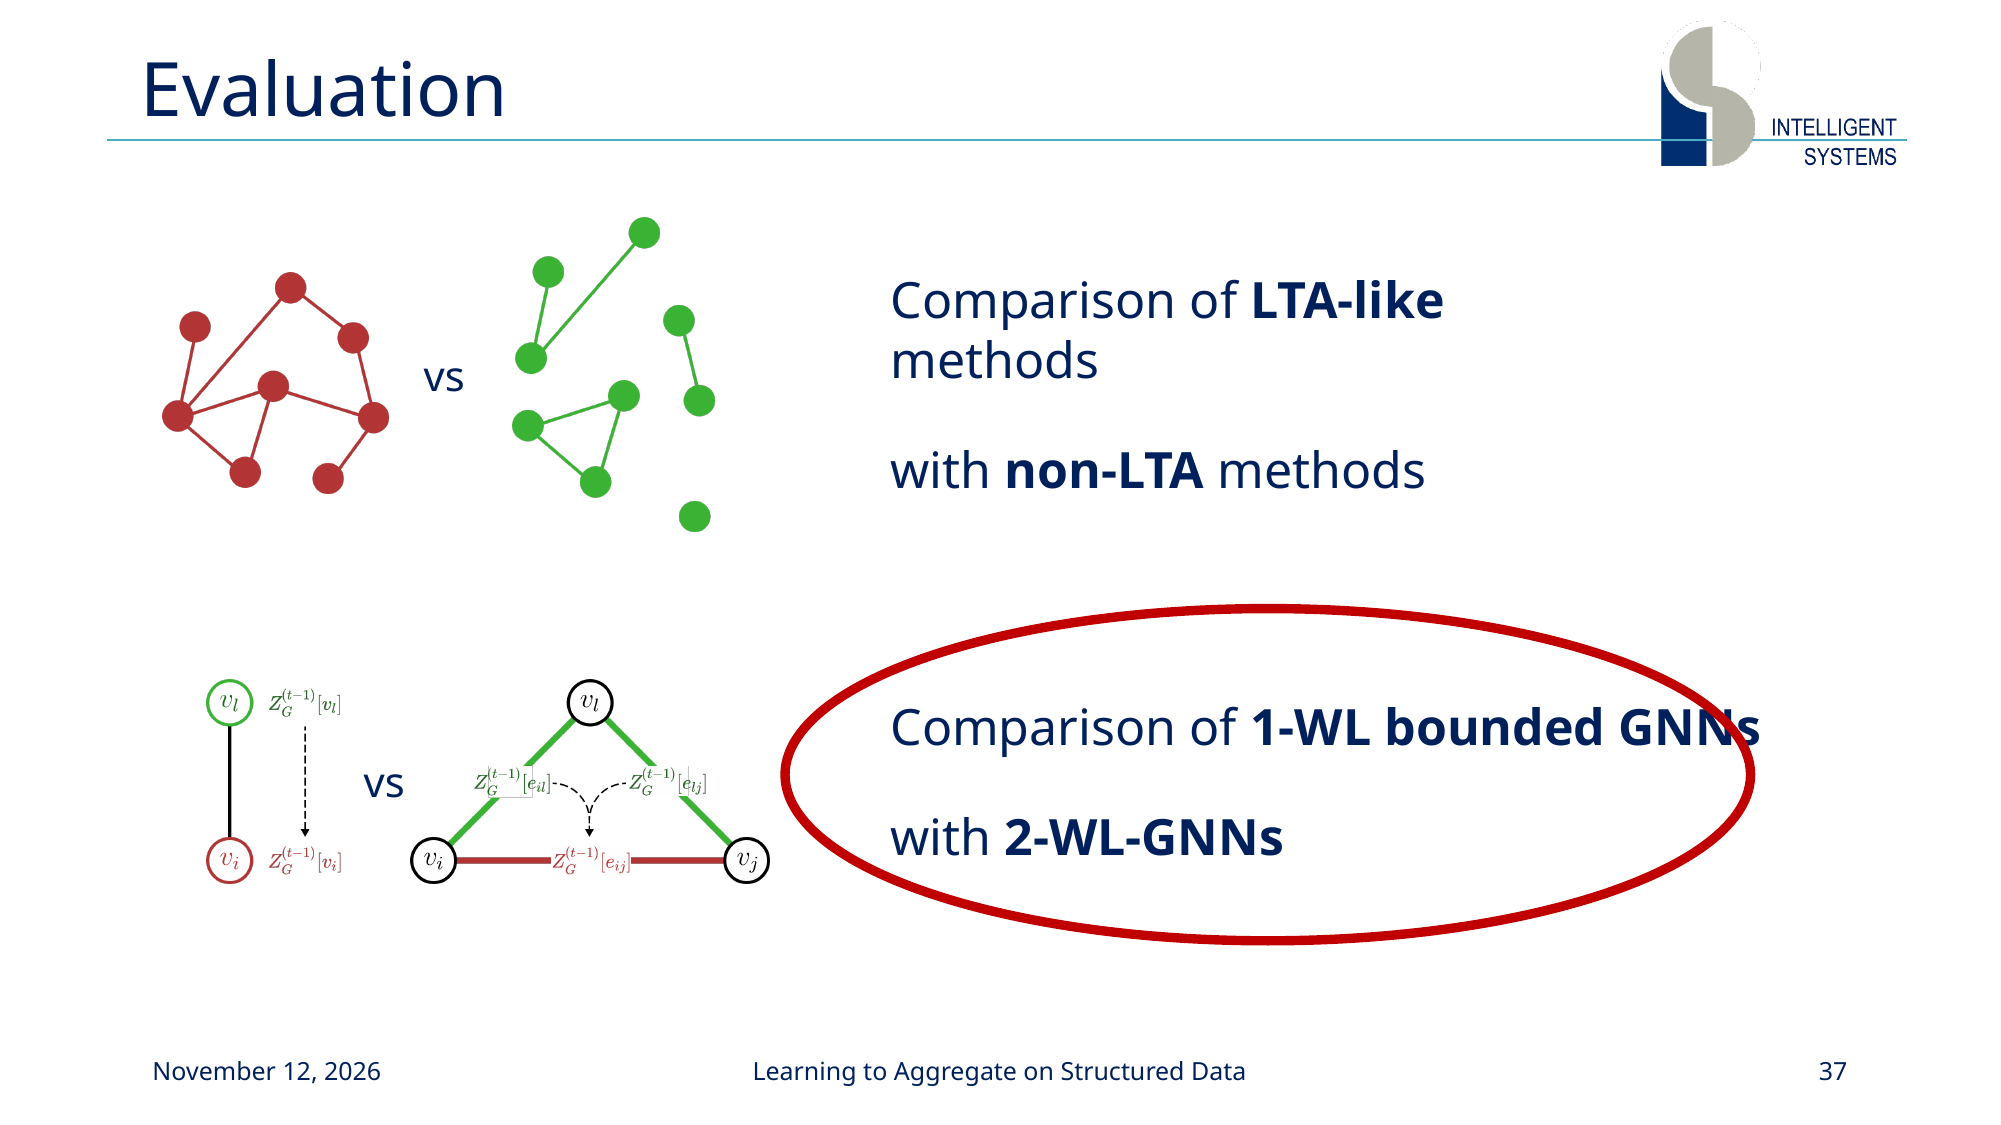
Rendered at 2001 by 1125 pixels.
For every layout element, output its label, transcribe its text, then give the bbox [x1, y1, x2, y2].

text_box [206, 657, 1815, 905]
footer Learning to Aggregate on Structured Data [662, 1042, 1338, 1103]
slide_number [137, 1042, 588, 1103]
text_box vs [398, 272, 490, 476]
text_box [923, 607, 1612, 657]
text_box [964, 905, 1572, 942]
picture [512, 217, 715, 532]
text_box Comparison of LTA-like methods with non-LTA methods [875, 259, 1660, 507]
picture [1661, 19, 1903, 139]
title Evaluation [125, 31, 1863, 141]
picture [162, 272, 389, 495]
slide_number 37 [1412, 1042, 1863, 1103]
picture [1661, 141, 1903, 172]
